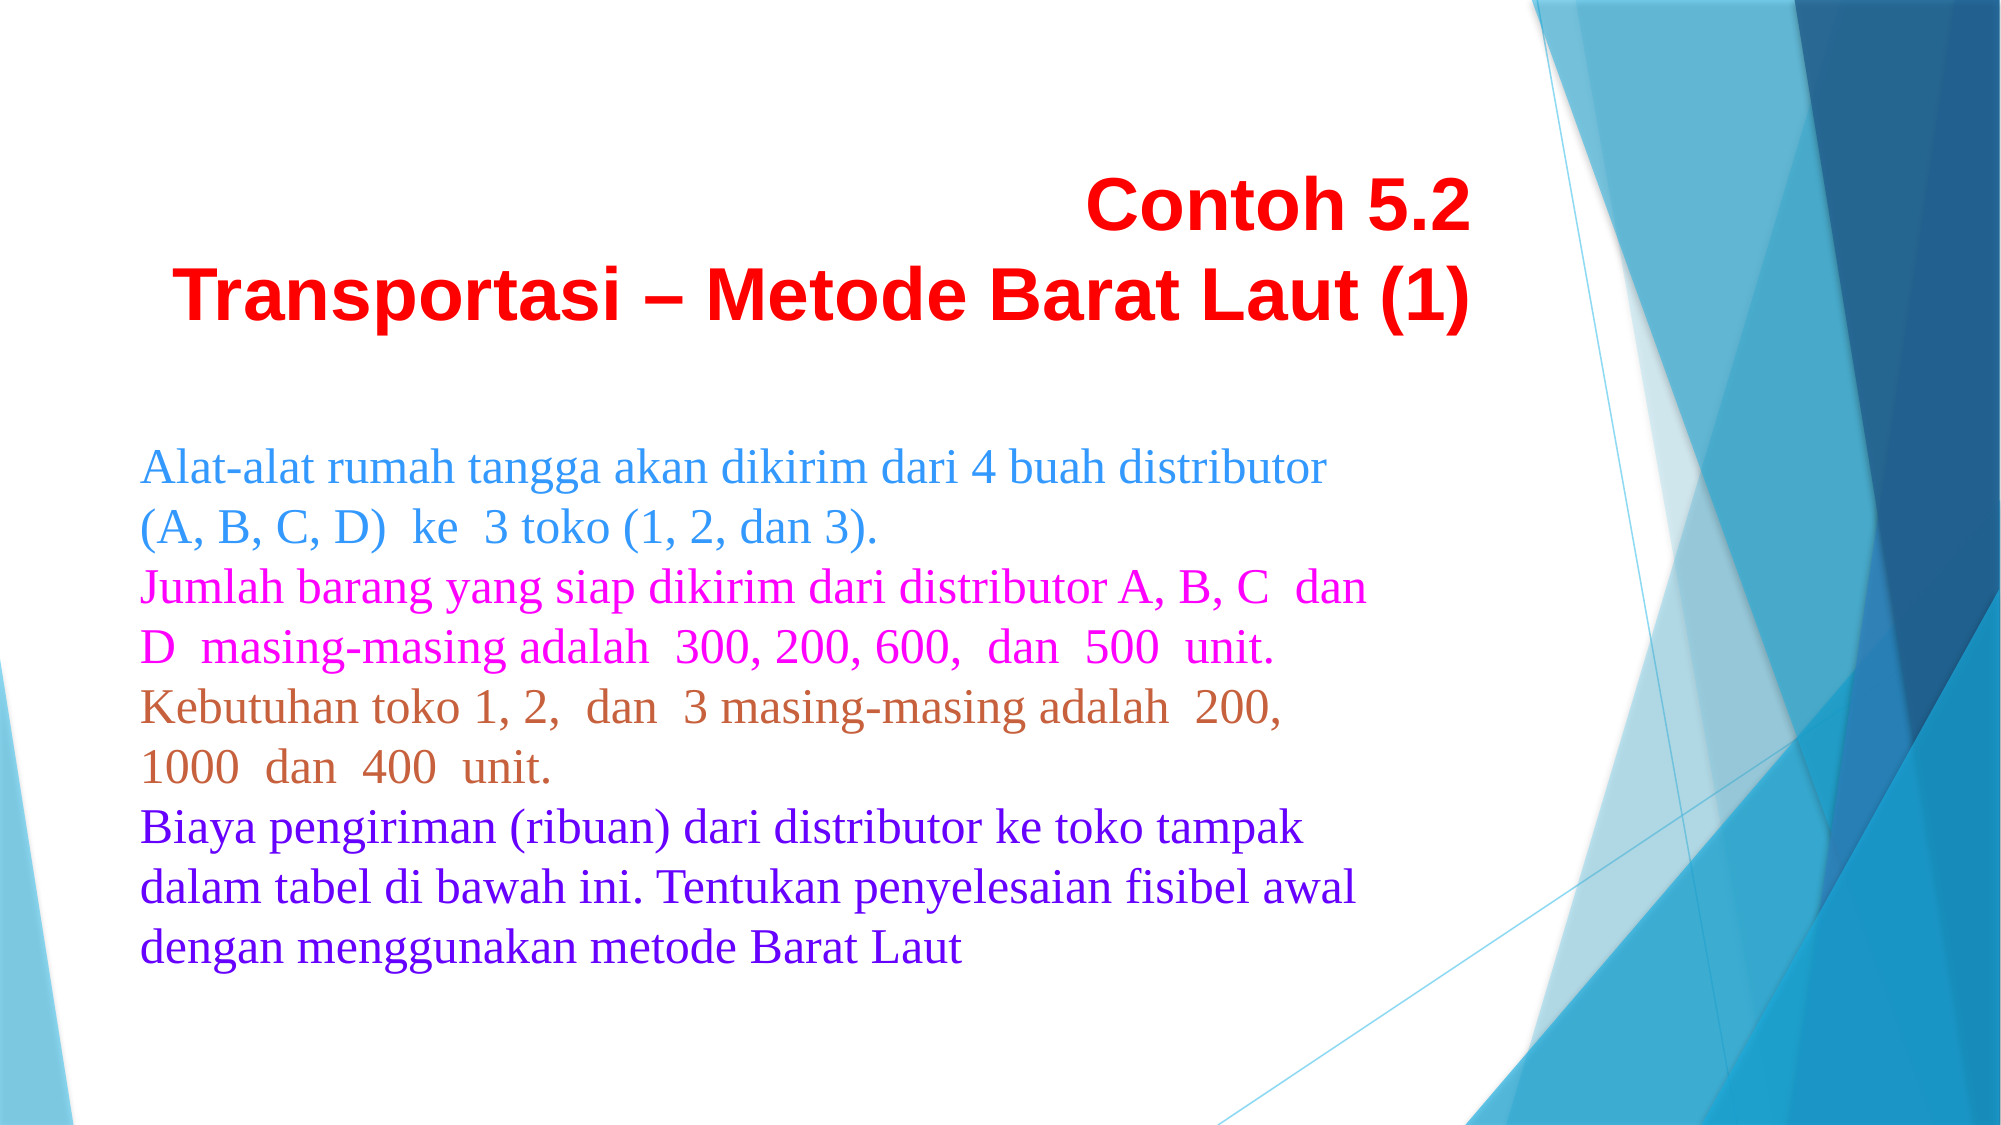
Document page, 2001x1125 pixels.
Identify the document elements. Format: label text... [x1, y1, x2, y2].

text_box Alat-alat rumah tangga akan dikirim dari 4 buah distributor (A, B, C, D) ke 3 toko (1, 2, dan 3). Jumlah barang yang siap dikirim dari distributor A, B, C dan D masing-masing adalah 300, 200, 600, dan 500 unit. Kebutuhan toko 1, 2, dan 3 masing-masing adalah 200, 1000 dan 400 unit. Biaya pengiriman (ribuan) dari distributor ke toko tampak dalam tabel di bawah ini. Tentukan penyelesaian fisibel awal dengan menggunakan metode Barat Laut [124, 426, 1403, 981]
text_box Contoh 5.2 Transportasi – Metode Barat Laut (1) [37, 151, 1488, 339]
